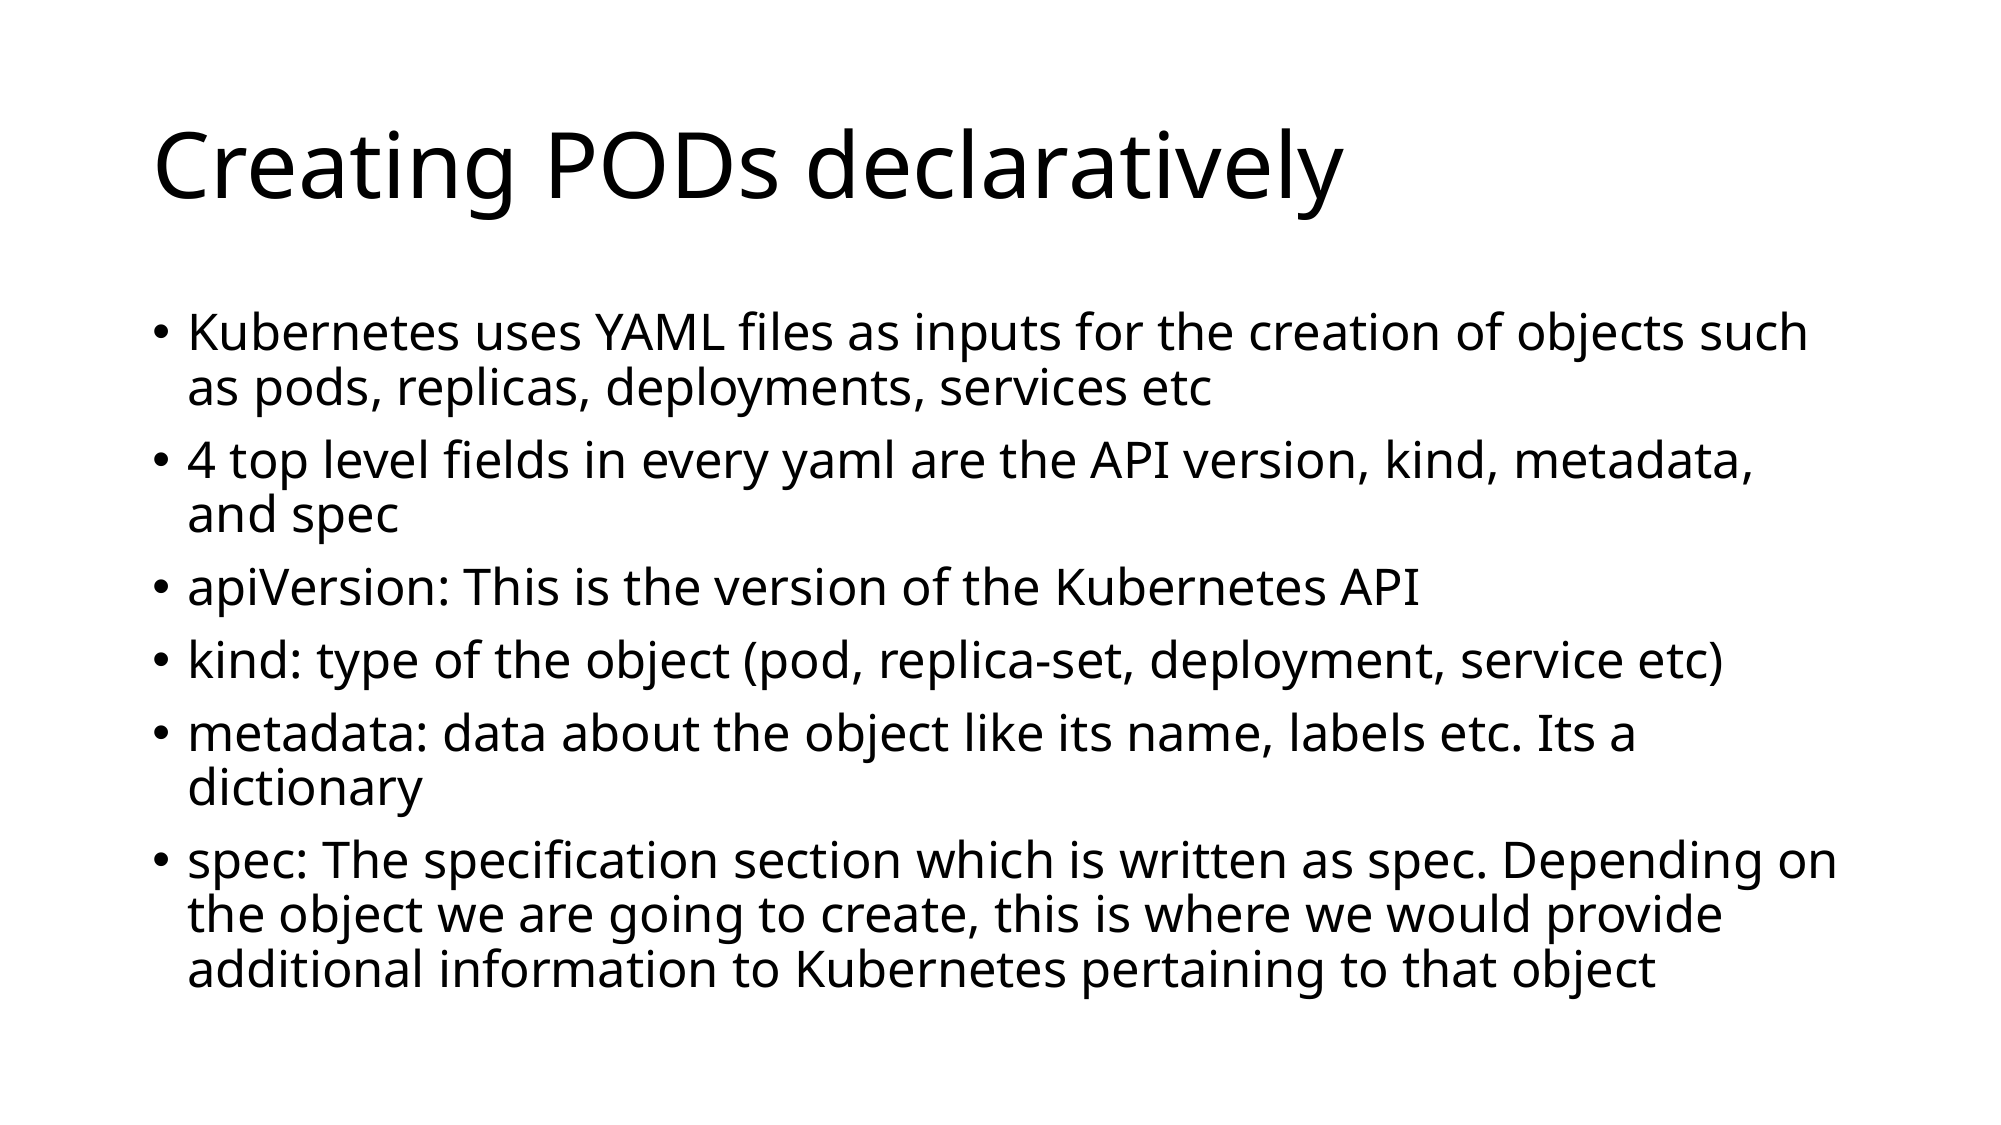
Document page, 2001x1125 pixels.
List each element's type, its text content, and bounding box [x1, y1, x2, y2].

title Creating PODs declaratively [137, 59, 1863, 278]
list Kubernetes uses YAML files as inputs for the creation of objects such as pods, replicas, deployments, services etc 4 top level fields in every yaml are the API version, kind, metadata, and spec apiVersion: This is the version of the Kubernetes API kind: type of the object (pod, replica-set, deployment, service etc) metadata: data about the object like its name, labels etc. Its a dictionary spec: The specification section which is written as spec. Depending on the object we are going to create, this is where we would provide additional information to Kubernetes pertaining to that object [137, 299, 1863, 1014]
